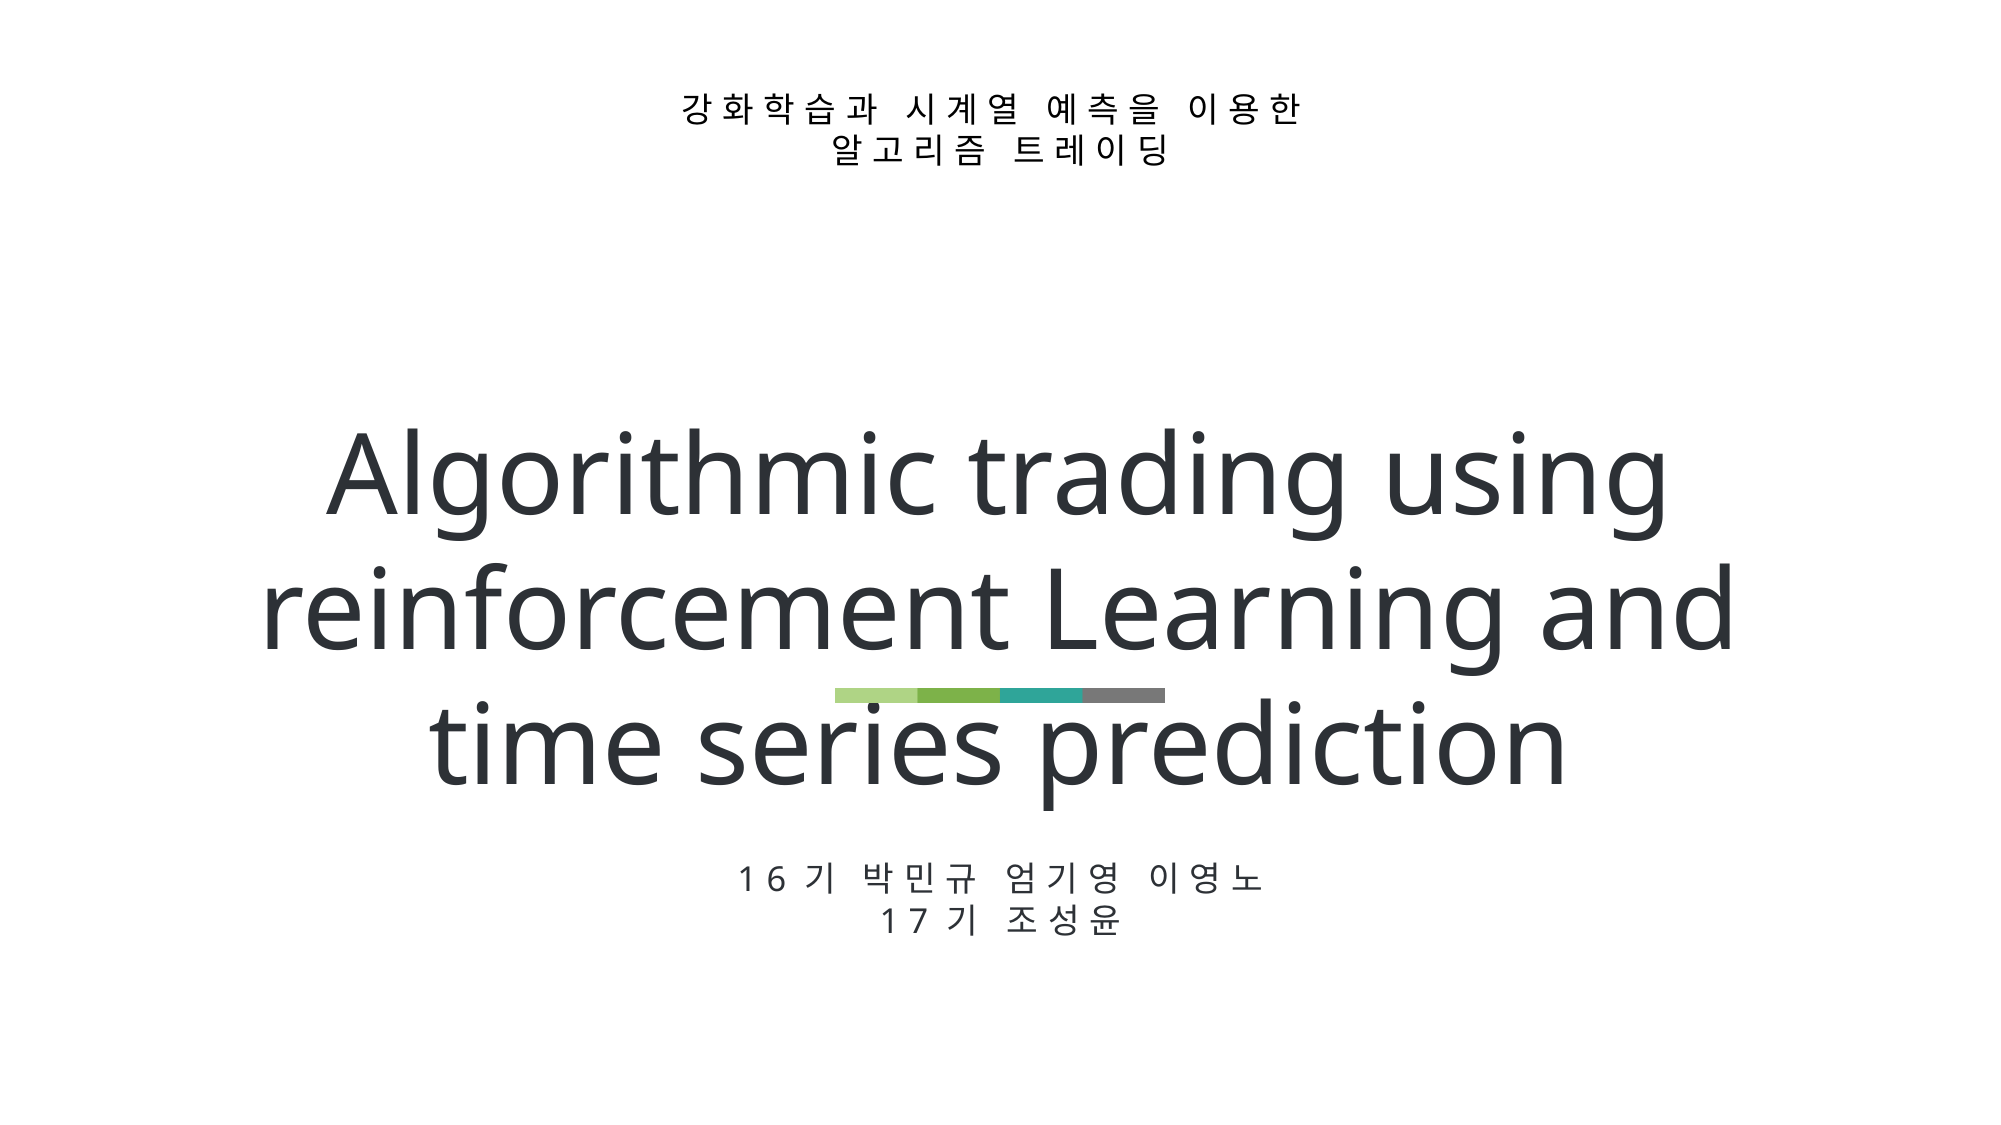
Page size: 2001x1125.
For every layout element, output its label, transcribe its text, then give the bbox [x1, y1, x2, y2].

text_box Algorithmic trading using reinforcement Learning and time series prediction [189, 394, 1811, 905]
text_box 강화학습과 시계열 예측을 이용한 알고리즘 트레이딩 [331, 80, 1669, 178]
text_box 16기 박민규 엄기영 이영노 17기 조성윤 [503, 850, 1498, 948]
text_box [835, 688, 1165, 703]
